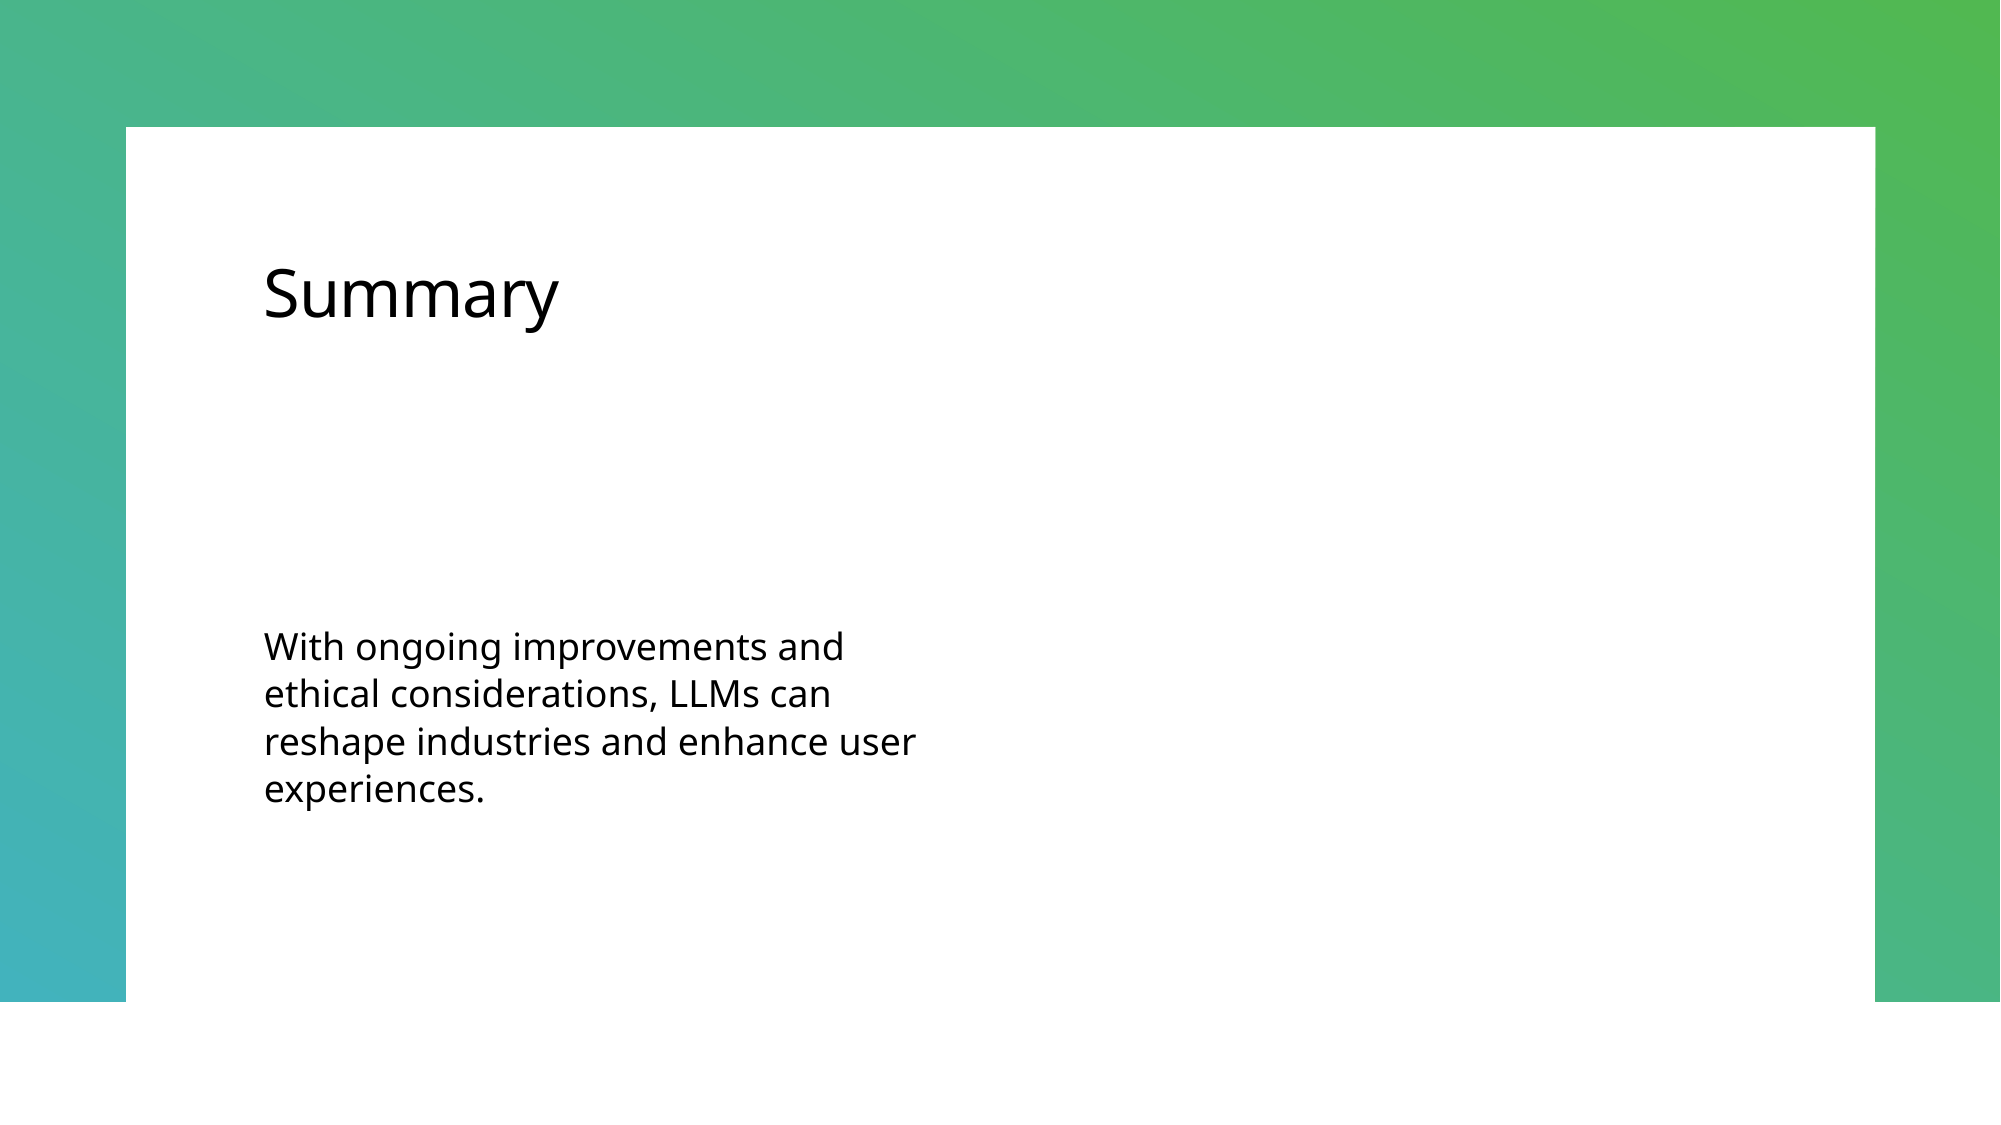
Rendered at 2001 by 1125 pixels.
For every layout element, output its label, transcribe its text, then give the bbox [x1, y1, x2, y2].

list With ongoing improvements and ethical considerations, LLMs can reshape industries and enhance user experiences. [248, 613, 939, 1004]
title Summary [248, 248, 939, 579]
